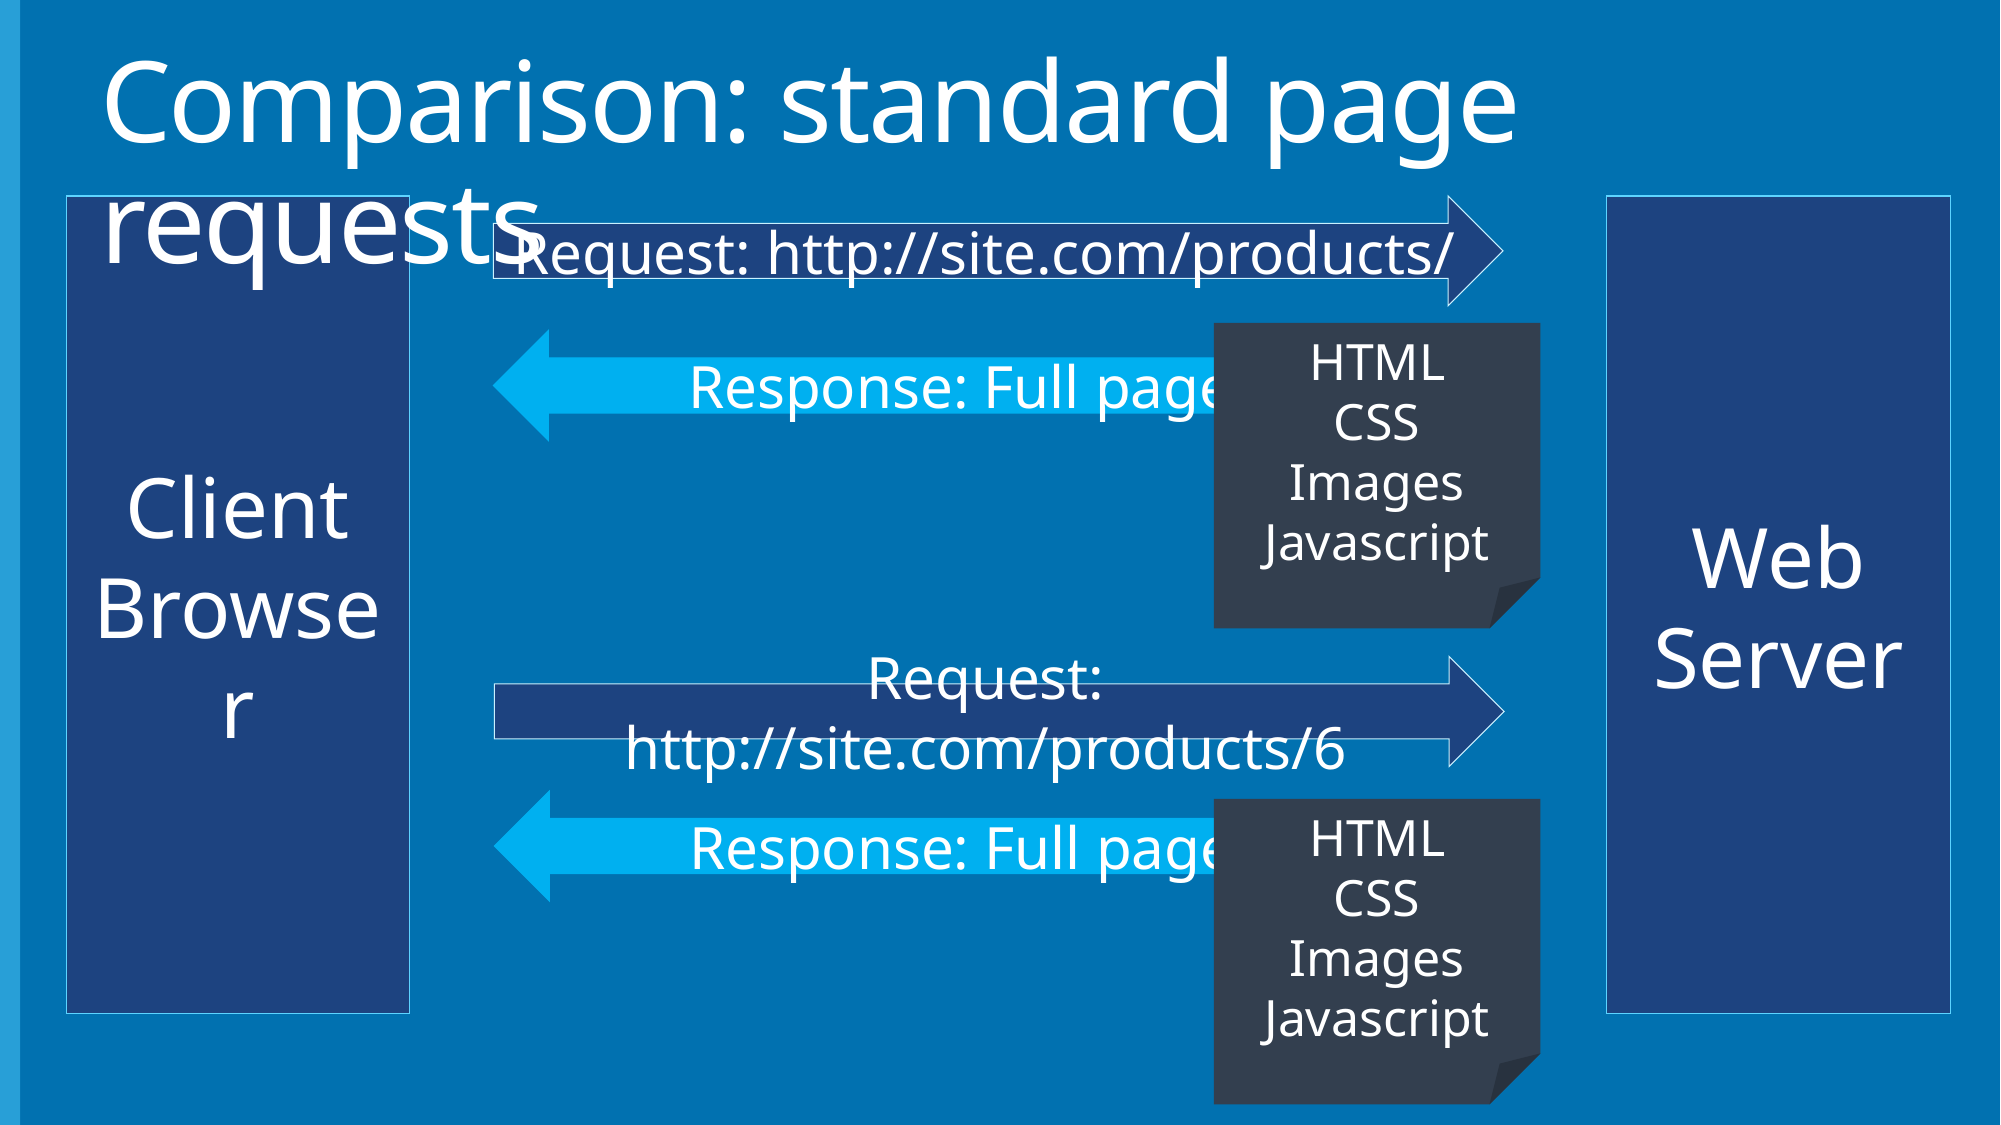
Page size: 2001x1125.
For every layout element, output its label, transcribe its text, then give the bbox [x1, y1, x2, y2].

text_box Request: http://site.com/products/6 [493, 655, 1505, 768]
text_box Response: Full page [493, 789, 1213, 903]
text_box Comparison: standard page requests [85, 37, 1915, 161]
text_box Response: Full page [492, 329, 1213, 442]
text_box HTML CSS Images Javascript [1213, 798, 1543, 1105]
text_box Client Browser [66, 195, 410, 1014]
text_box HTML CSS Images Javascript [1213, 322, 1543, 629]
text_box Request: http://site.com/products/ [492, 194, 1504, 308]
text_box Web Server [1606, 195, 1951, 1014]
